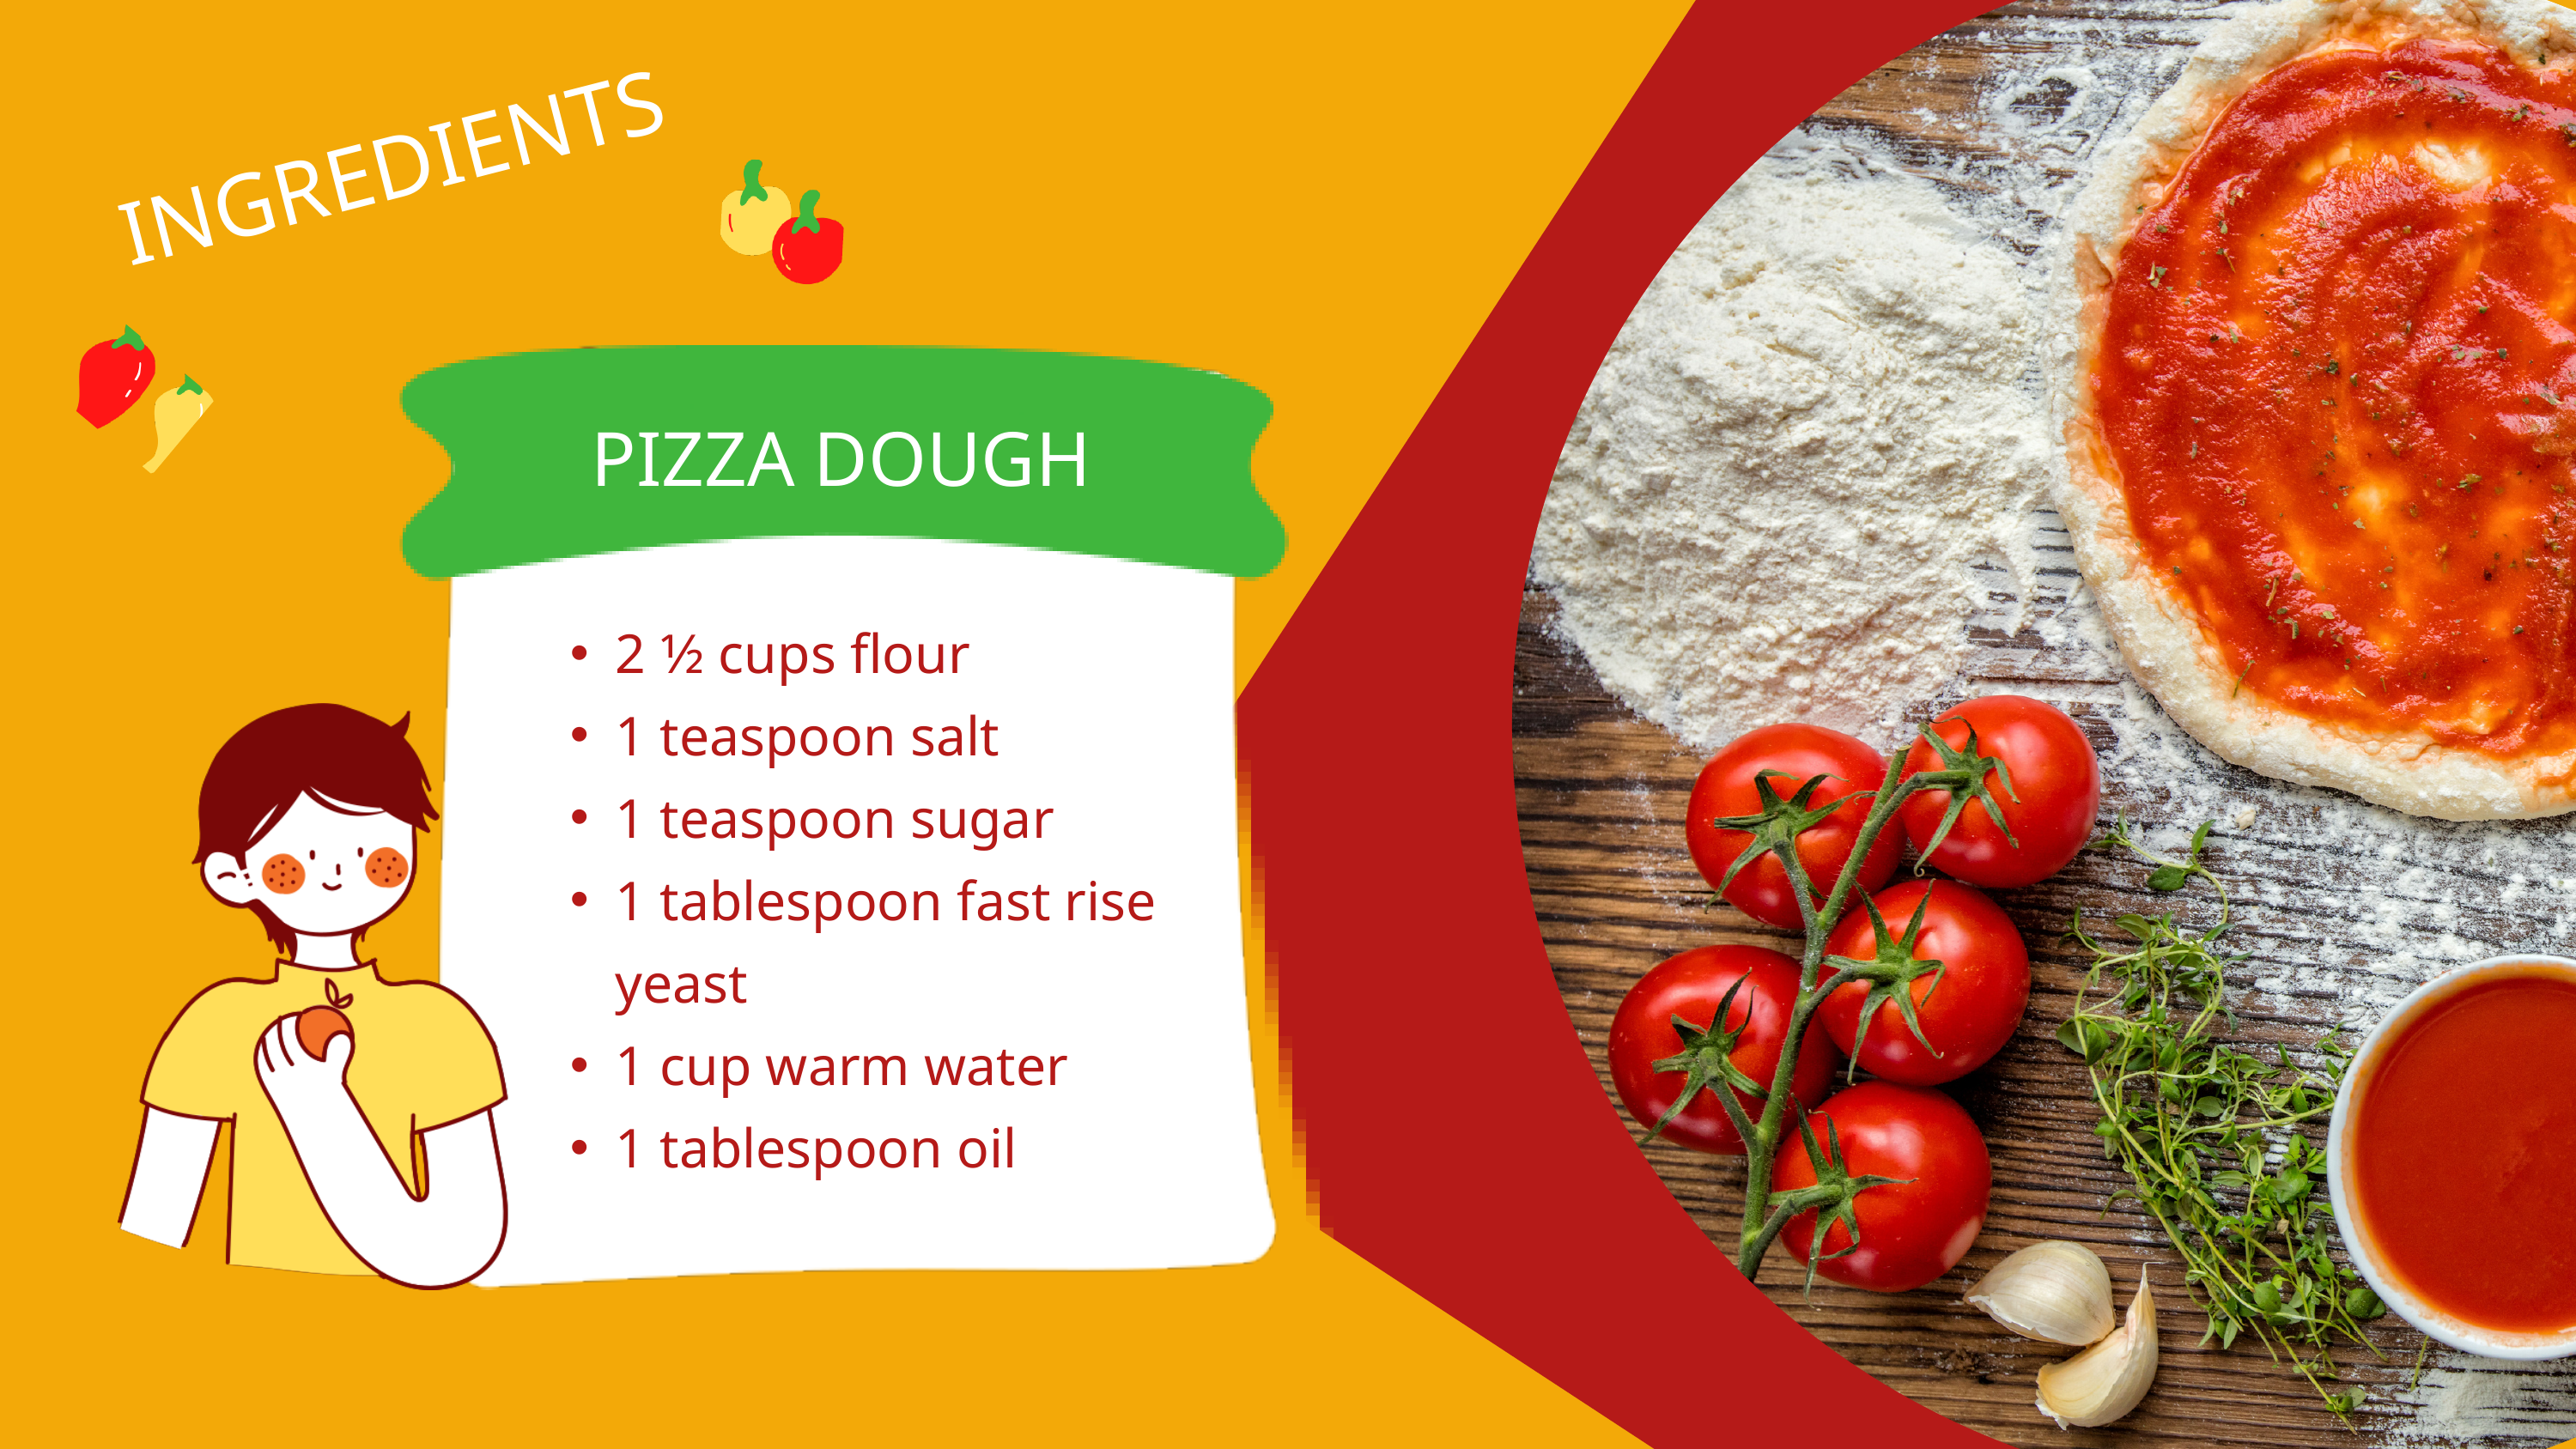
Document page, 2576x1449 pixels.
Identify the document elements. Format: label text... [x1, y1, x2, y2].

text_box [118, 703, 510, 1290]
text_box 2 1⁄2 cups flour 1 teaspoon salt 1 teaspoon sugar 1 tablespoon fast rise yeast 1 cup warm water 1 tablespoon oil [524, 601, 1189, 1179]
text_box [422, 582, 1281, 1290]
text_box [399, 345, 1297, 582]
text_box [50, 313, 216, 475]
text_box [1511, 0, 2576, 1449]
text_box [717, 157, 848, 287]
text_box [1281, 288, 1507, 1353]
text_box PIZZA DOUGH [477, 396, 1206, 501]
text_box INGREDIENTS [104, 21, 701, 284]
